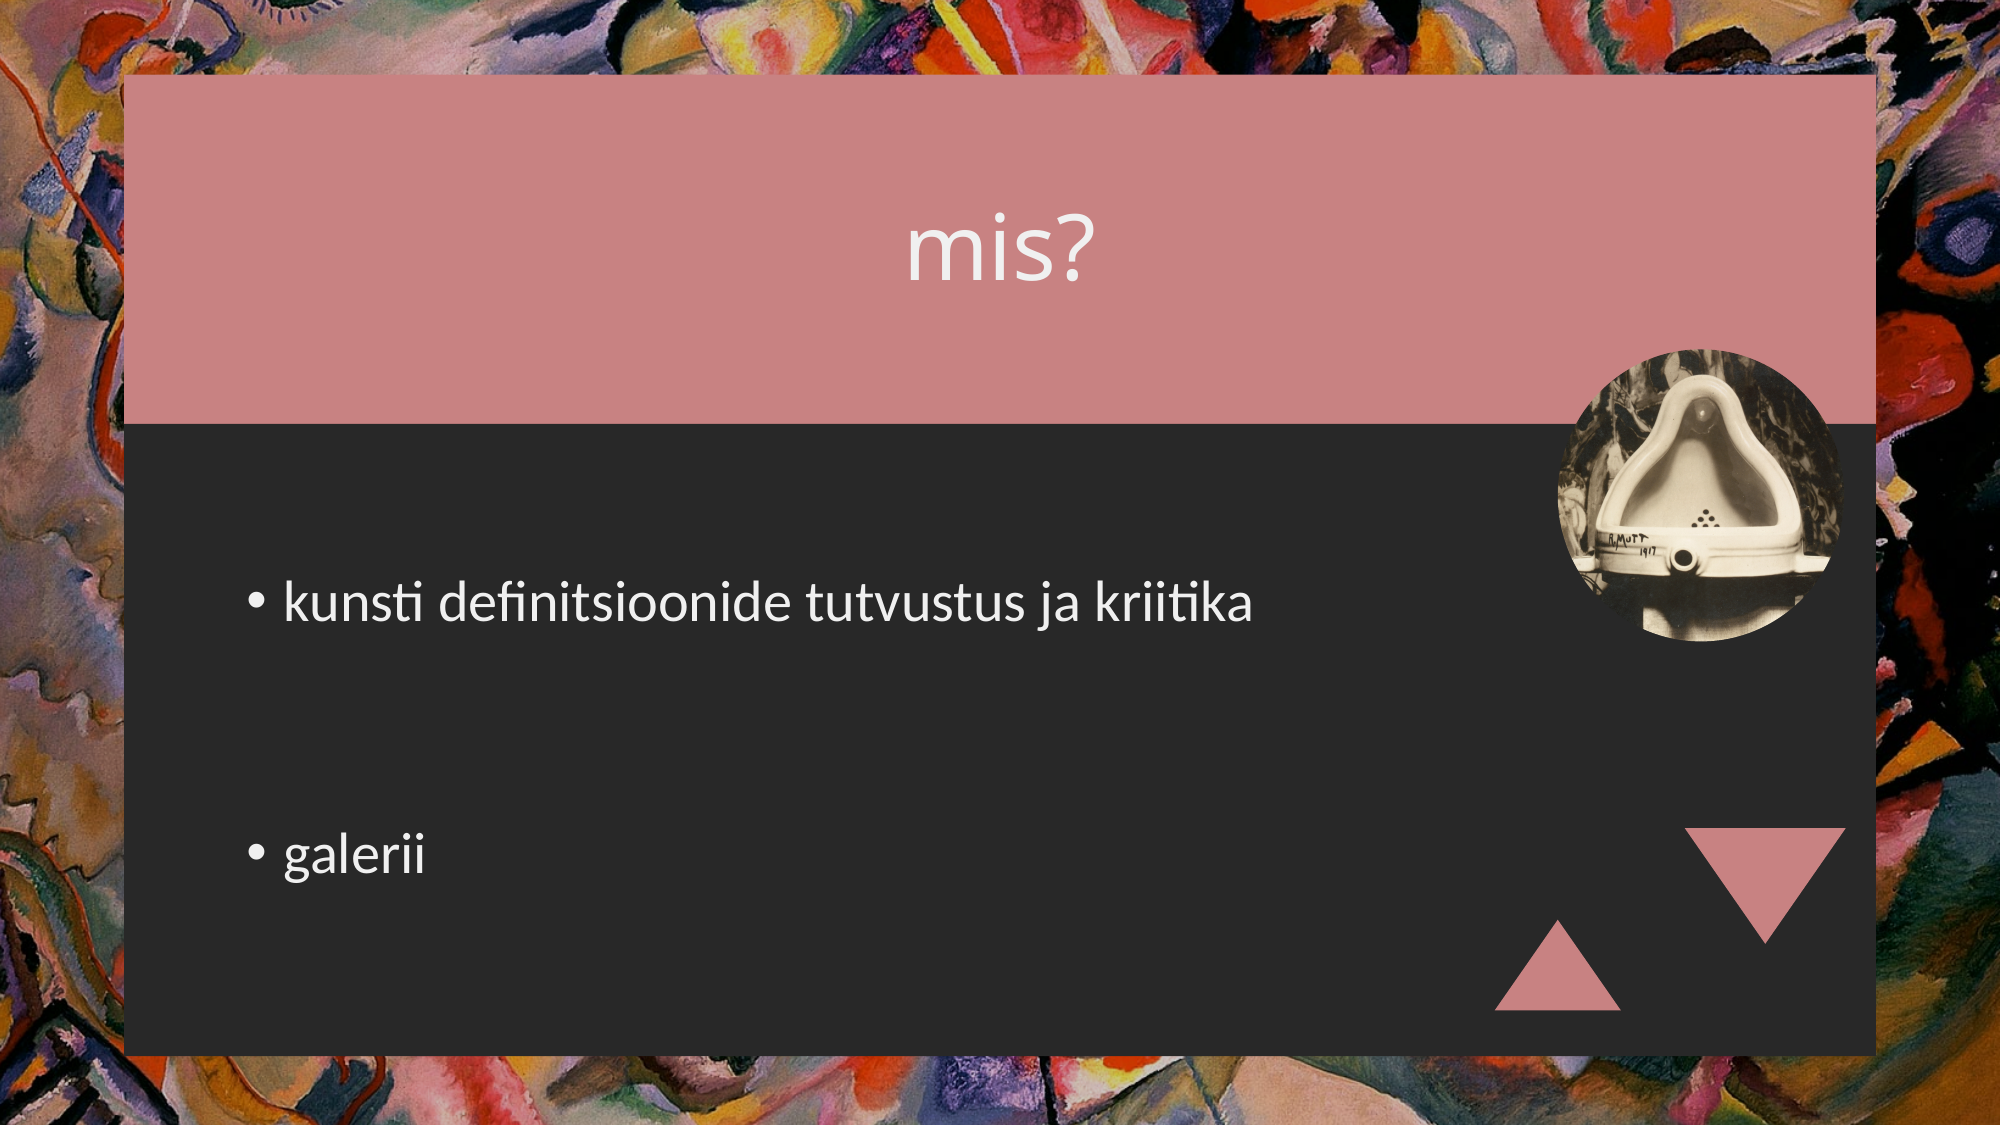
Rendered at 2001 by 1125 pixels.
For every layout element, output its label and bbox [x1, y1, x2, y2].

picture [0, 0, 2000, 1125]
text_box [123, 74, 1876, 1057]
